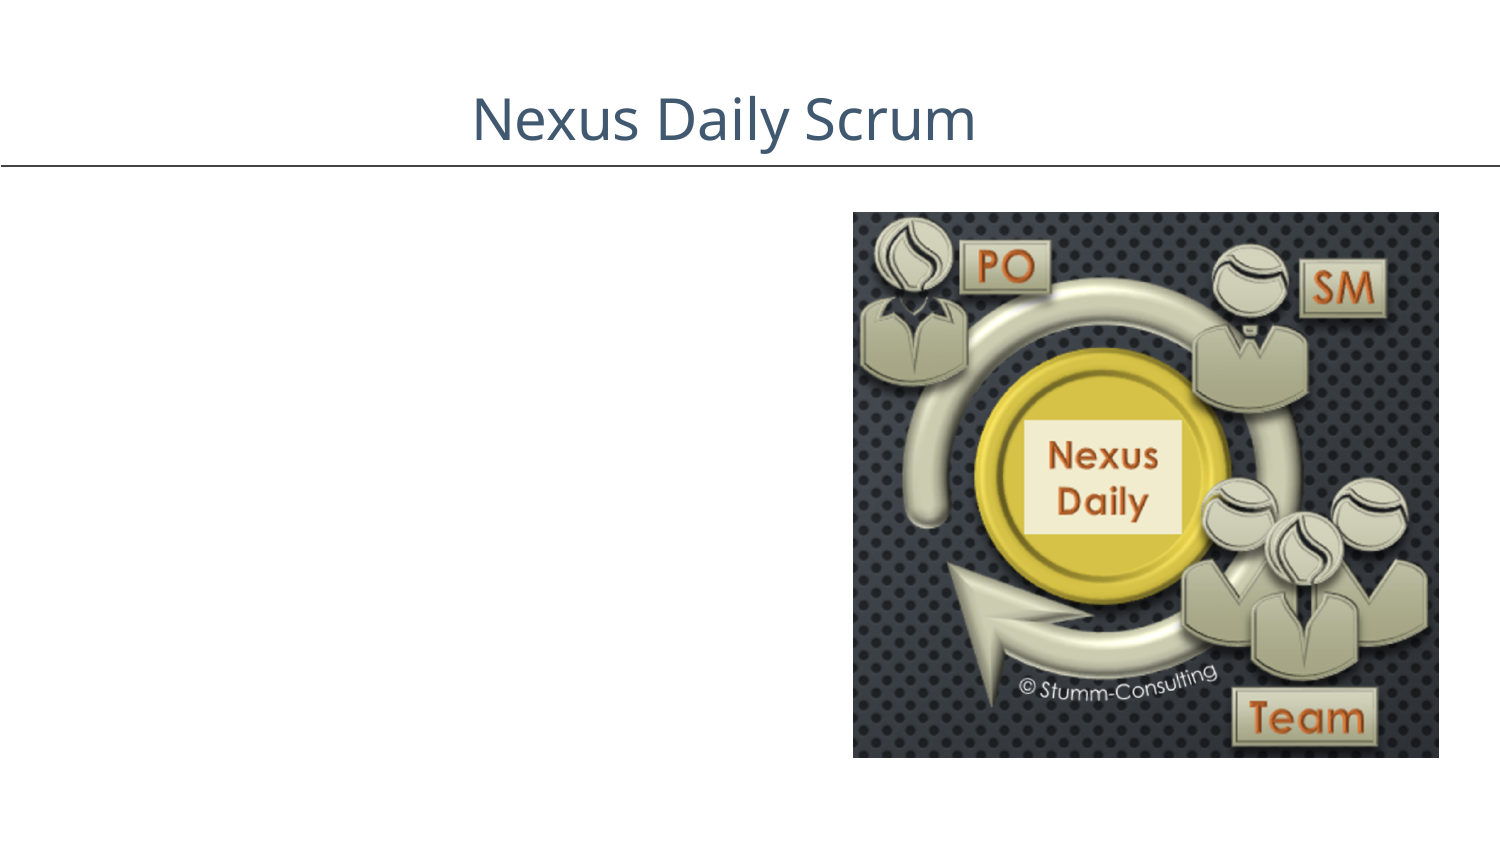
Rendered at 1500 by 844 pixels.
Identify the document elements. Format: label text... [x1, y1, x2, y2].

title Nexus Daily Scrum [51, 67, 1449, 165]
picture [853, 211, 1439, 758]
